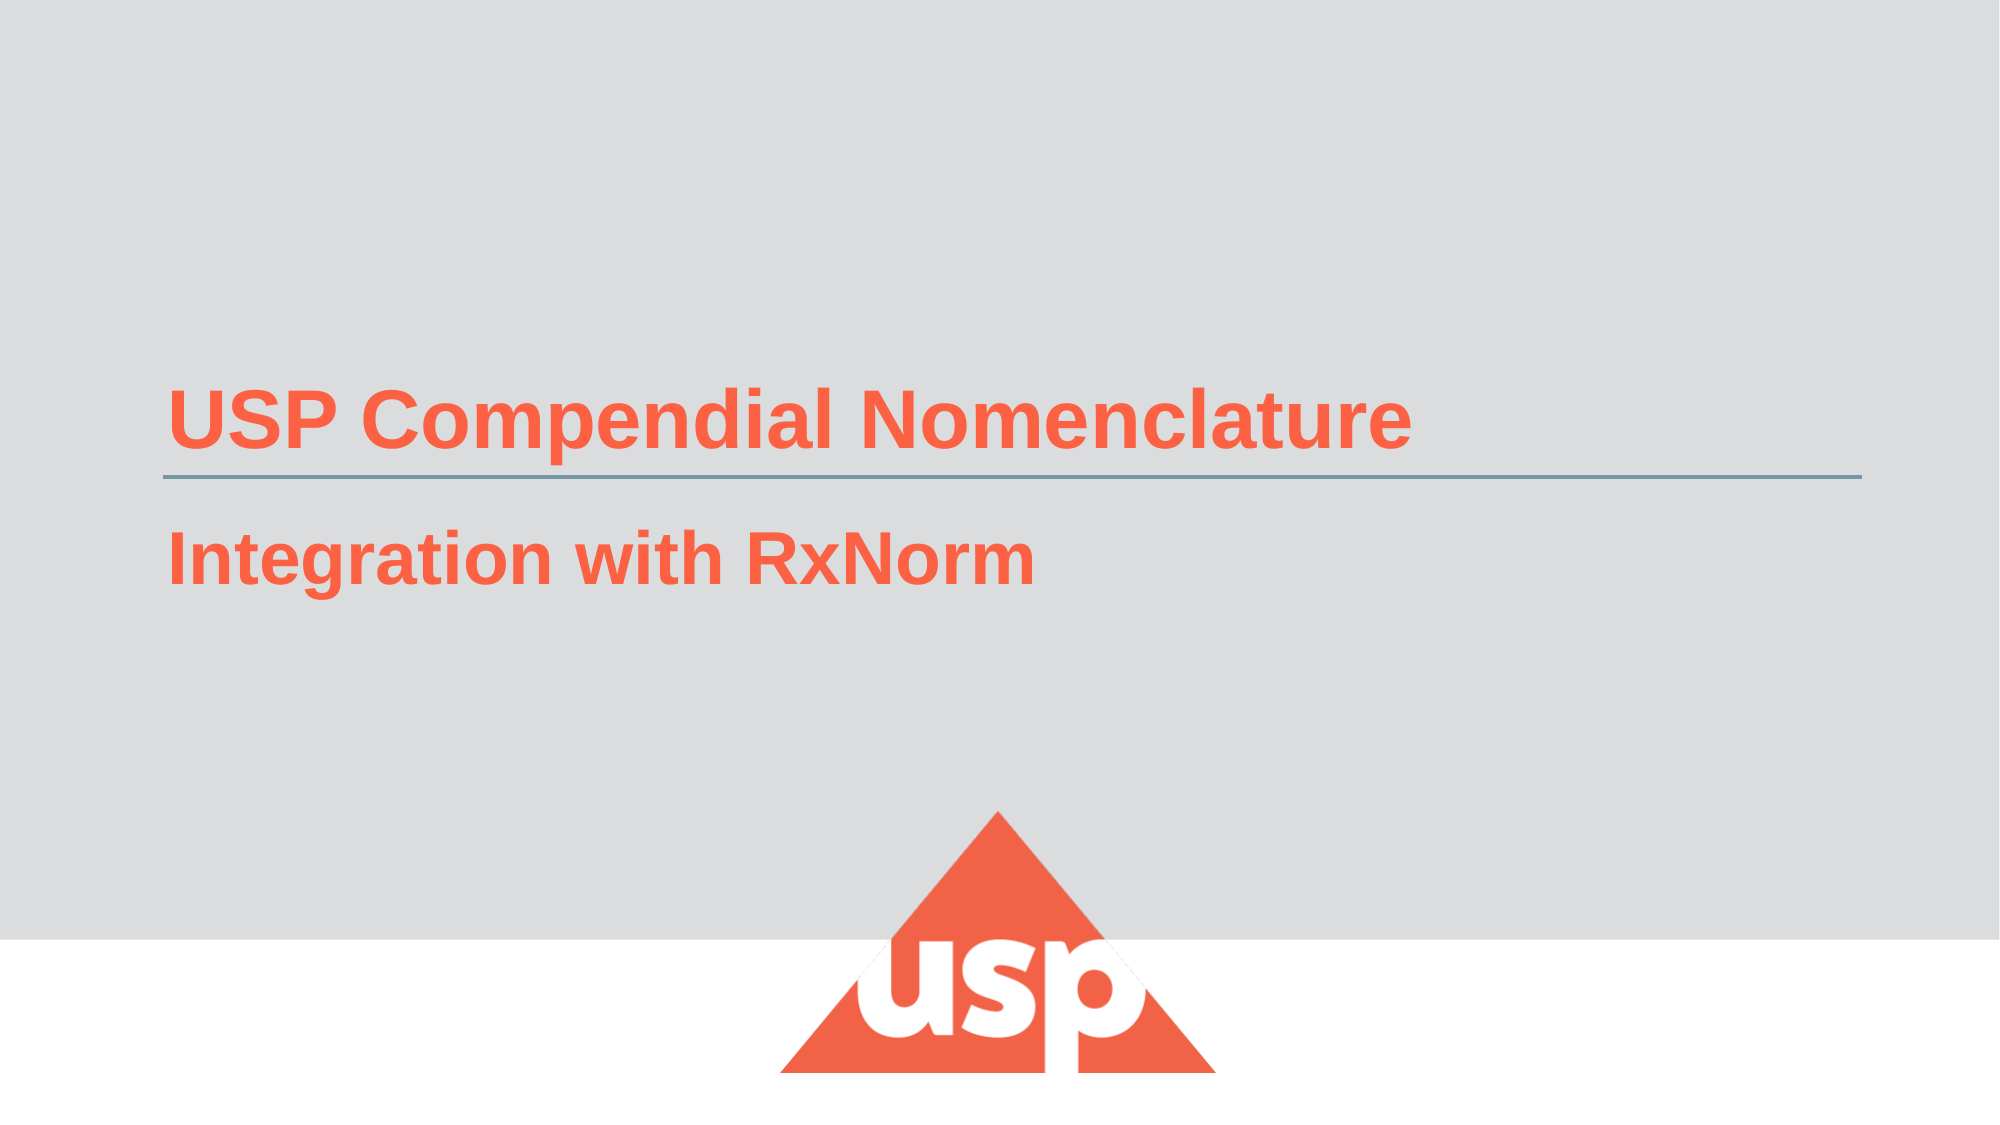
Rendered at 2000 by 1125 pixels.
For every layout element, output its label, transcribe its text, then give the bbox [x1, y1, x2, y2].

title USP Compendial Nomenclature Integration with RxNorm [148, 304, 1848, 488]
picture [780, 811, 1219, 1073]
